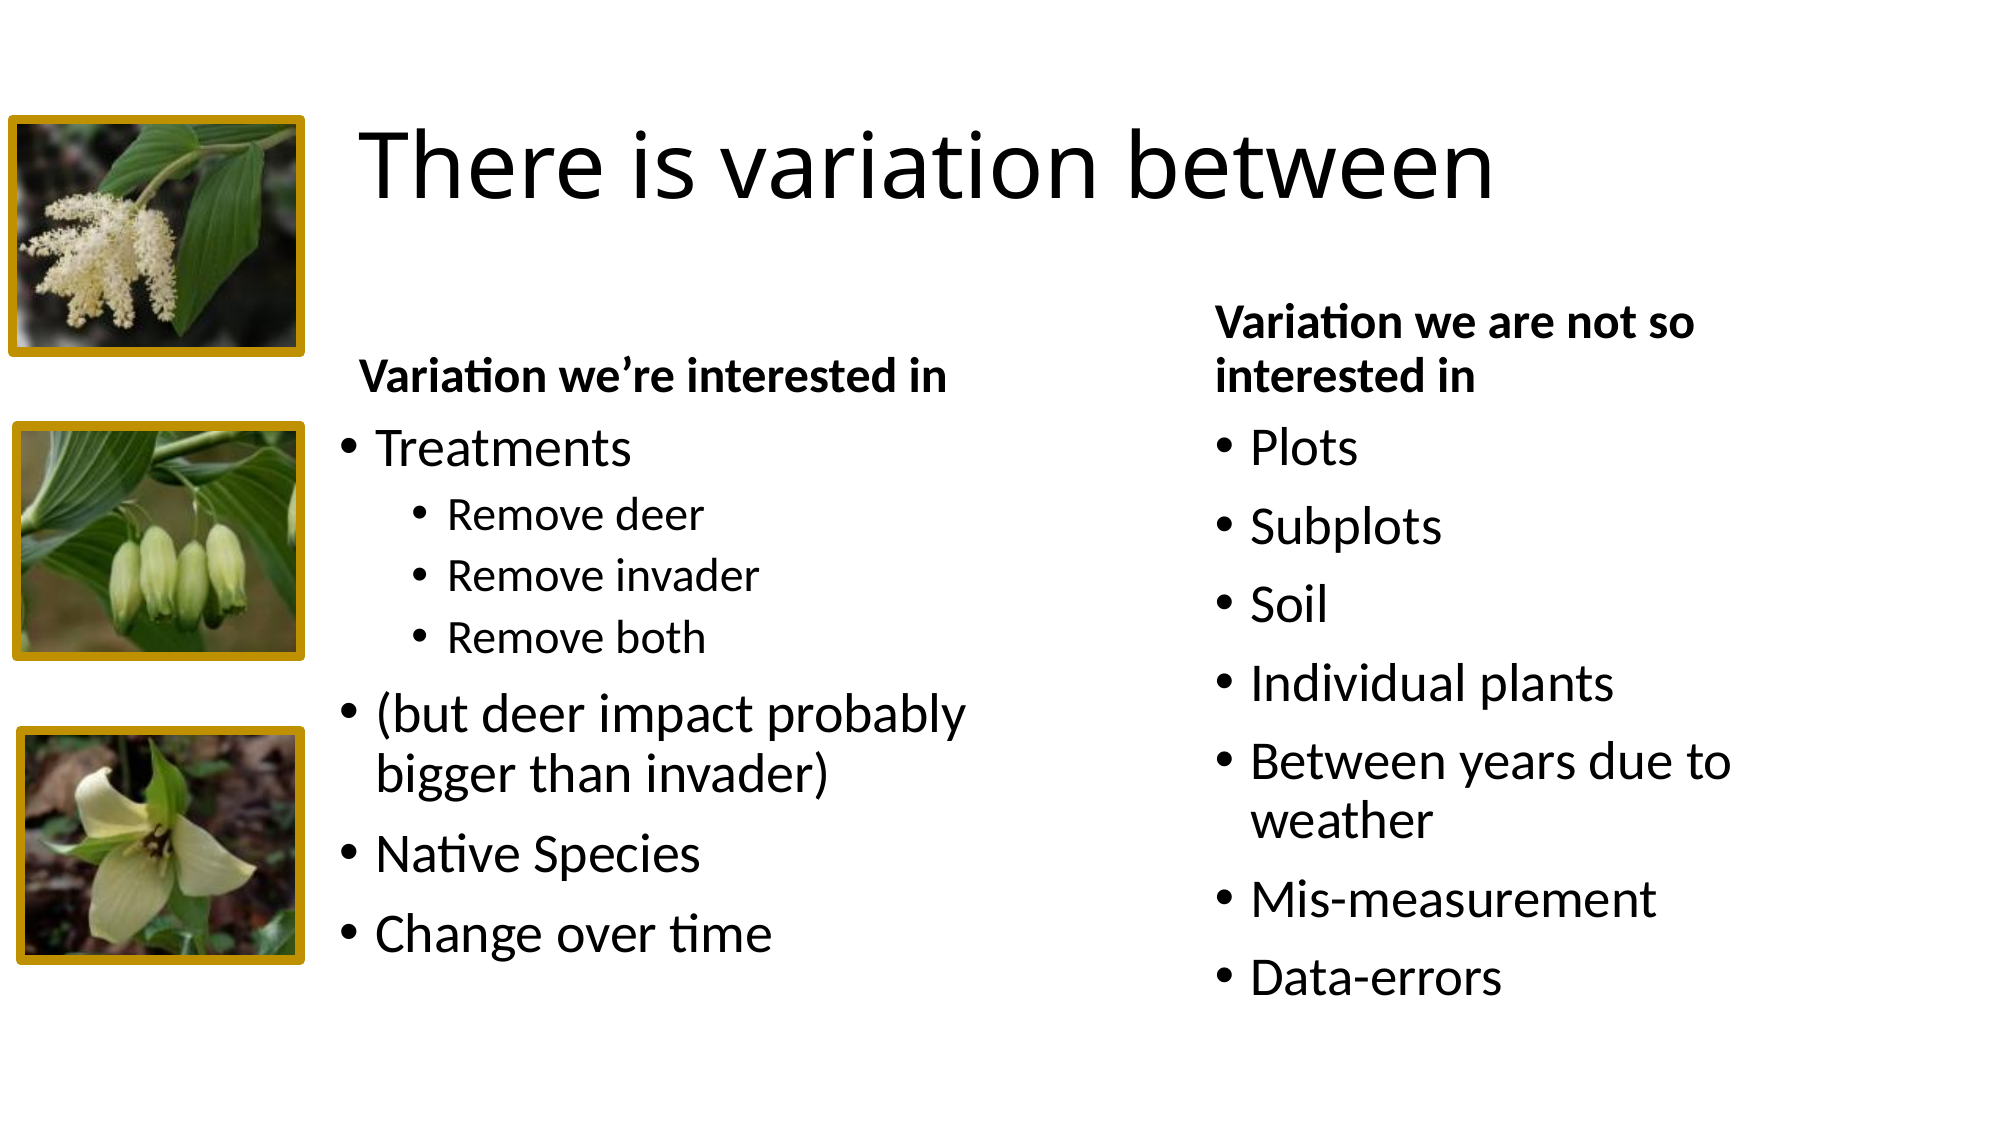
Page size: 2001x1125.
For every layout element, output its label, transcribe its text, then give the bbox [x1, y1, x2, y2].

list Treatments Remove deer Remove invader Remove both (but deer impact probably bigger than invader) Native Species Change over time [324, 410, 984, 1016]
picture [16, 124, 296, 348]
picture [25, 735, 296, 956]
list Variation we are not so interested in [1199, 275, 1863, 410]
list Variation we’re interested in [343, 275, 984, 410]
title There is variation between [343, 59, 1863, 278]
list Plots Subplots Soil Individual plants Between years due to weather Mis-measurement Data-errors [1199, 410, 1863, 1016]
picture [21, 430, 296, 652]
